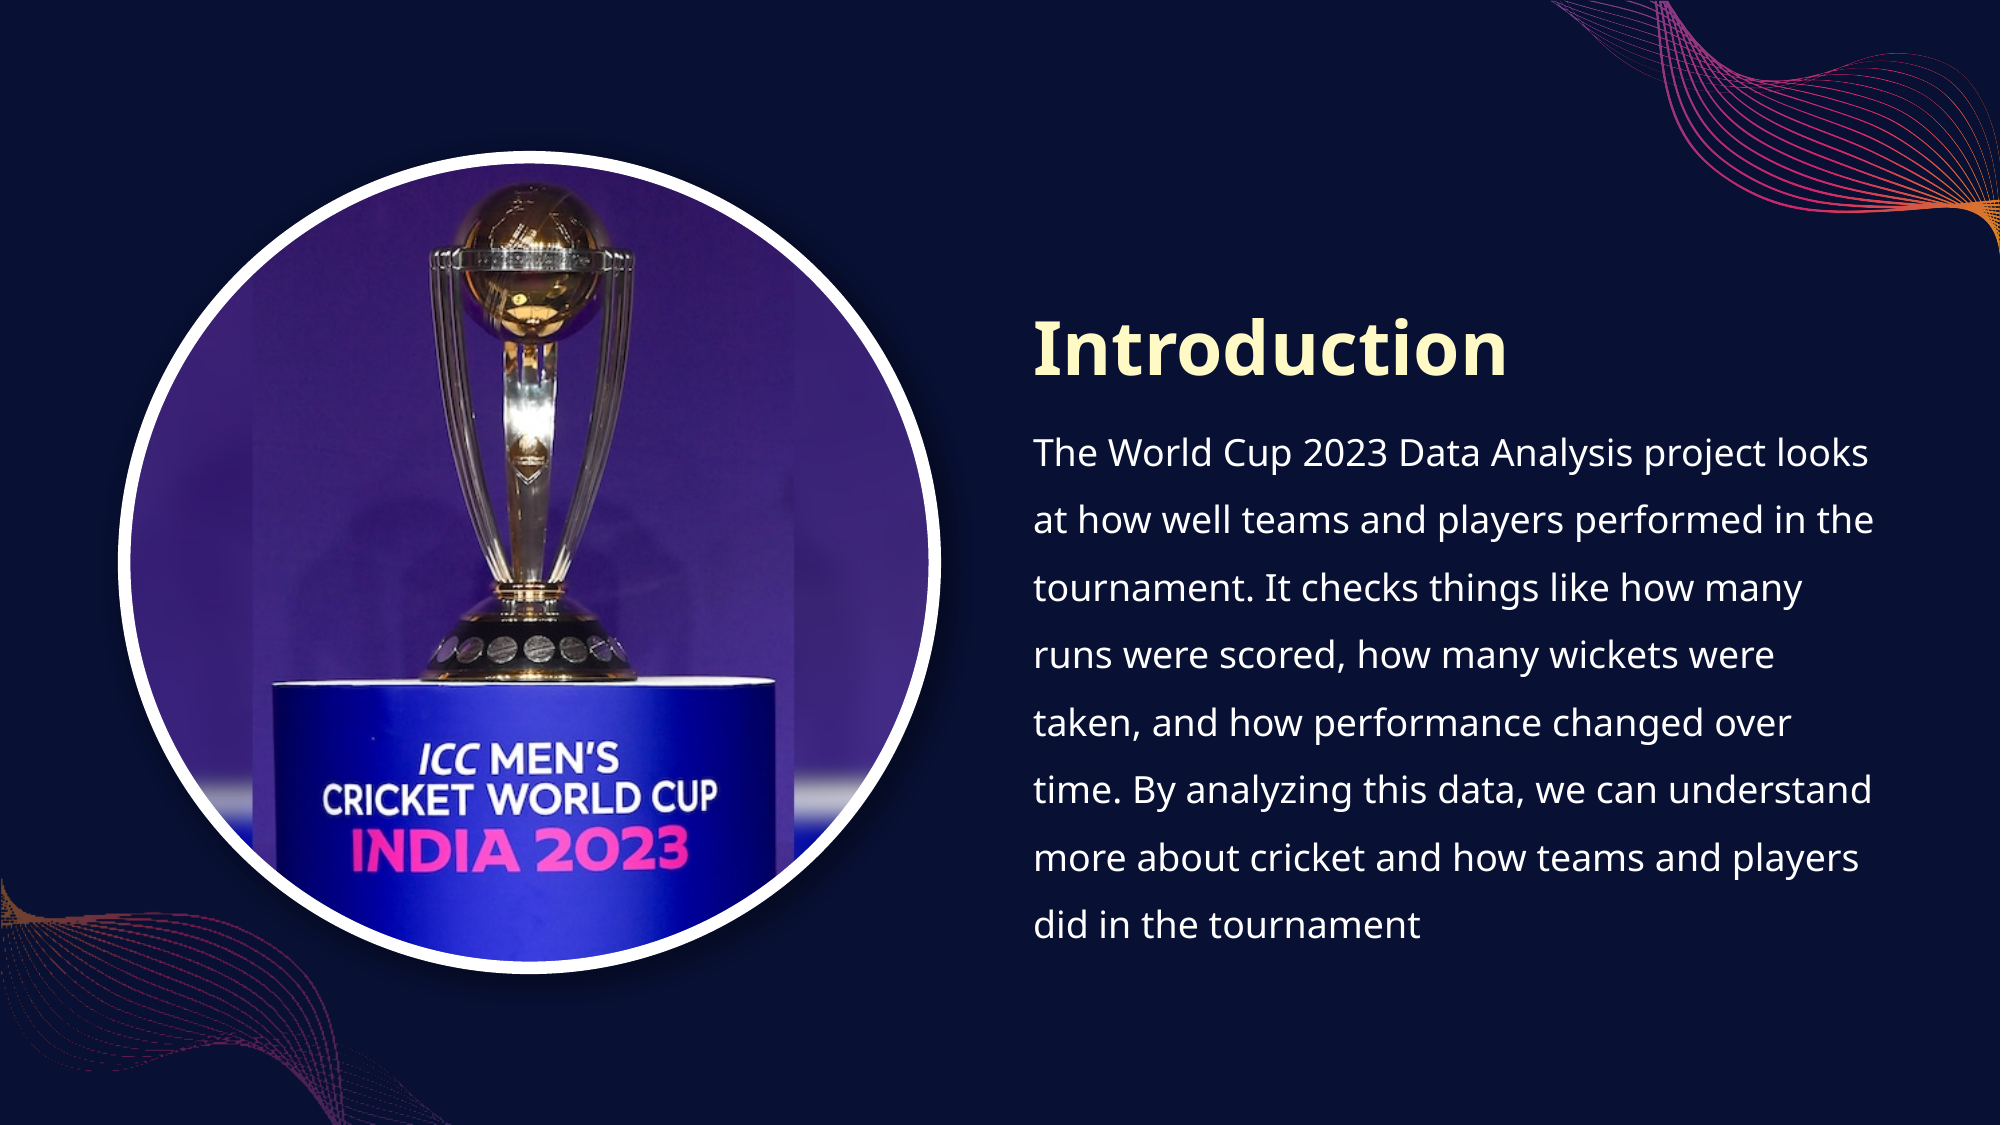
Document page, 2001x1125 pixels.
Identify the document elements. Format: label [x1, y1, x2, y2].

picture [1548, 0, 2000, 257]
picture [0, 156, 936, 1125]
text_box [1017, 292, 1902, 952]
